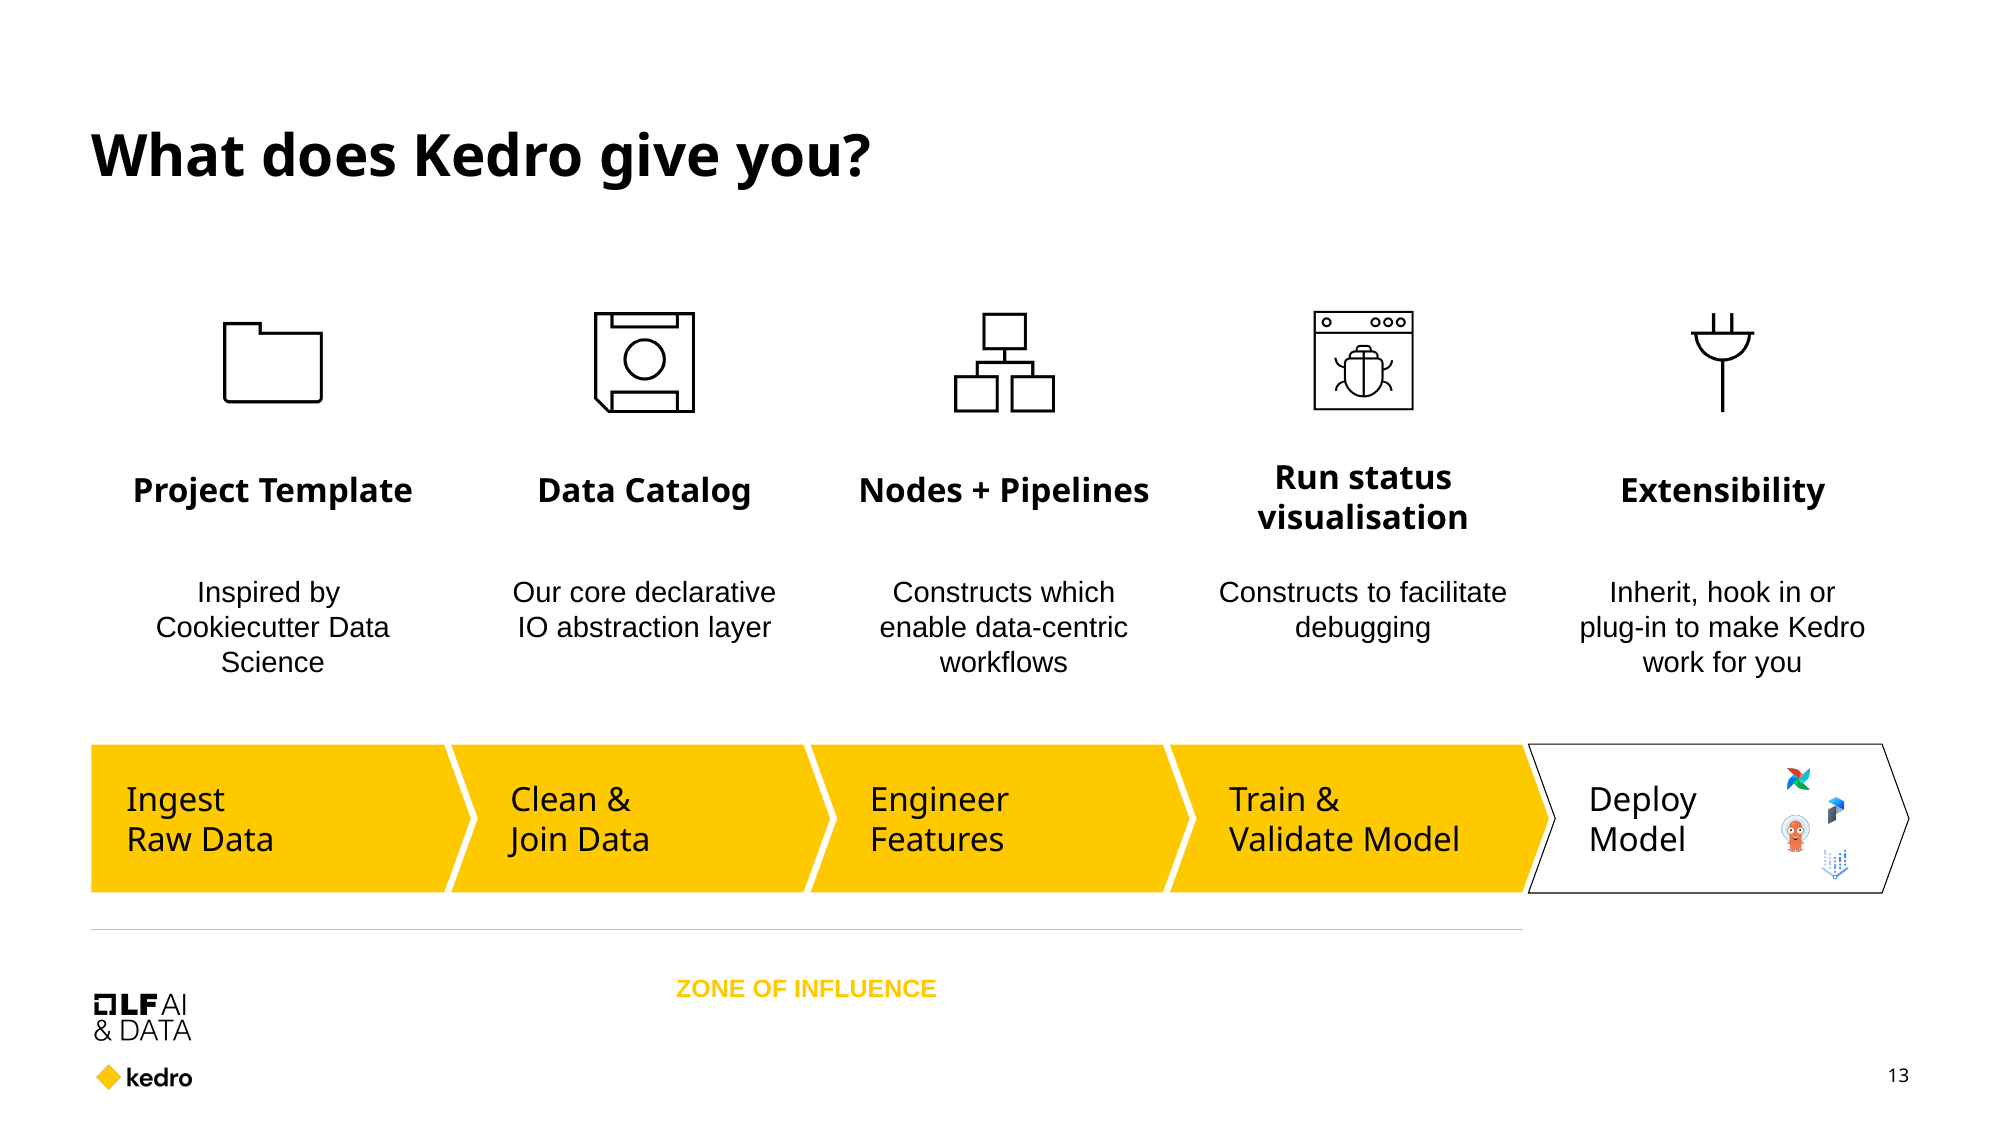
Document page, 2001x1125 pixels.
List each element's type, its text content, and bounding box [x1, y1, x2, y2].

picture [1821, 795, 1852, 826]
picture [1787, 767, 1810, 791]
text_box Run status visualisation [1204, 456, 1523, 537]
title What does Kedro give you? [91, 0, 1909, 188]
picture [222, 312, 324, 414]
text_box Data Catalog [485, 469, 804, 510]
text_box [90, 743, 472, 894]
text_box Nodes + Pipelines [844, 469, 1164, 510]
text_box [101, 565, 1883, 688]
text_box Extensibility [1563, 469, 1883, 510]
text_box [472, 743, 809, 894]
picture [1672, 312, 1774, 414]
picture [1814, 844, 1855, 885]
text_box Project Template [101, 469, 445, 510]
picture [90, 1058, 198, 1096]
picture [953, 312, 1055, 414]
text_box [809, 743, 1168, 894]
picture [1780, 815, 1810, 853]
picture [1312, 309, 1414, 411]
picture [594, 312, 695, 414]
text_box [1528, 743, 1910, 894]
text_box ZONE OF INFLUENCE [609, 965, 1005, 1010]
picture [90, 990, 195, 1045]
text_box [1168, 743, 1528, 894]
